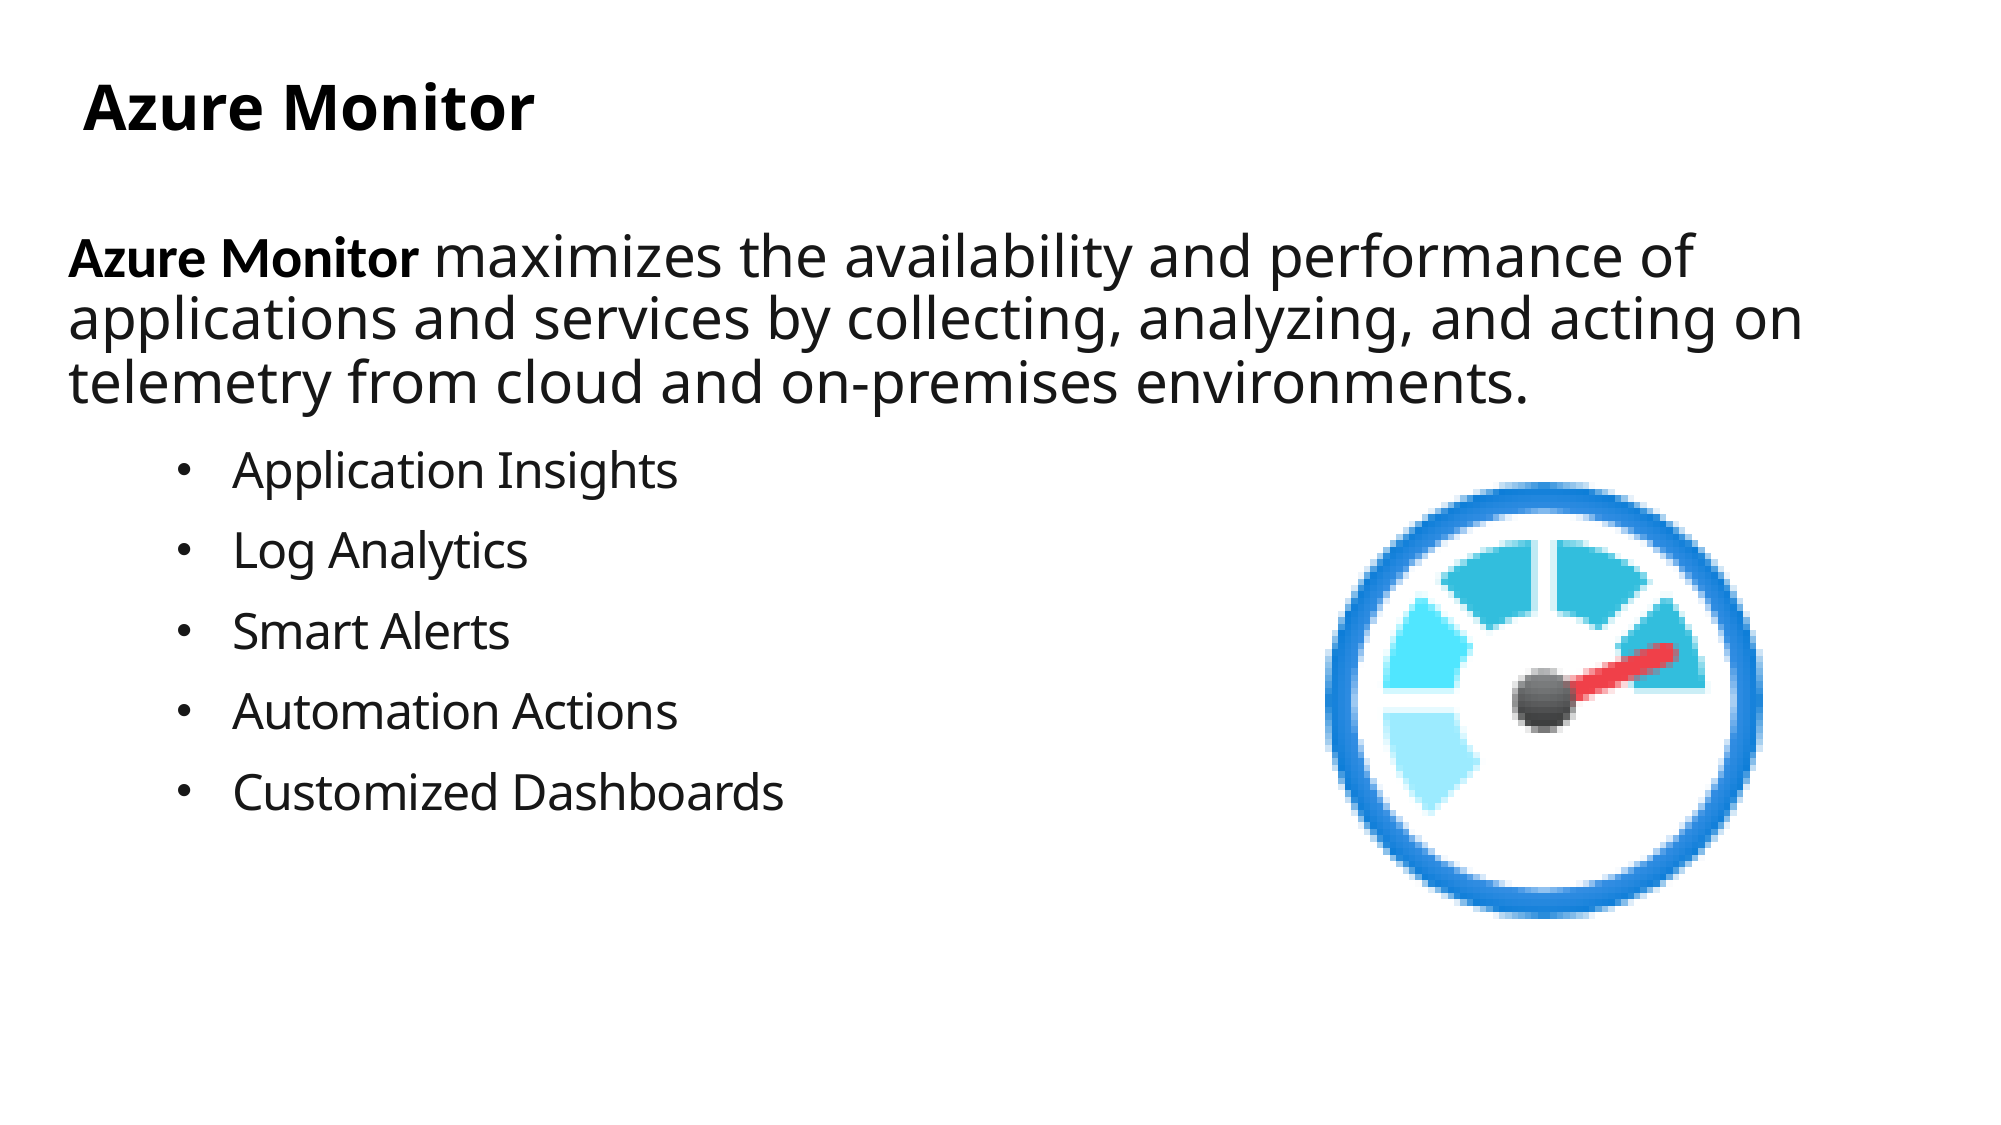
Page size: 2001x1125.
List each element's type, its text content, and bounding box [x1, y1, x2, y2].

title Azure Monitor [68, 54, 604, 166]
text_box Azure Monitor maximizes the availability and performance of applications and services by collecting, analyzing, and acting on telemetry from cloud and on-premises environments. [68, 211, 1929, 431]
picture [1313, 470, 1776, 933]
text_box Application Insights Log Analytics Smart Alerts Automation Actions Customized Dashboards [176, 423, 903, 836]
